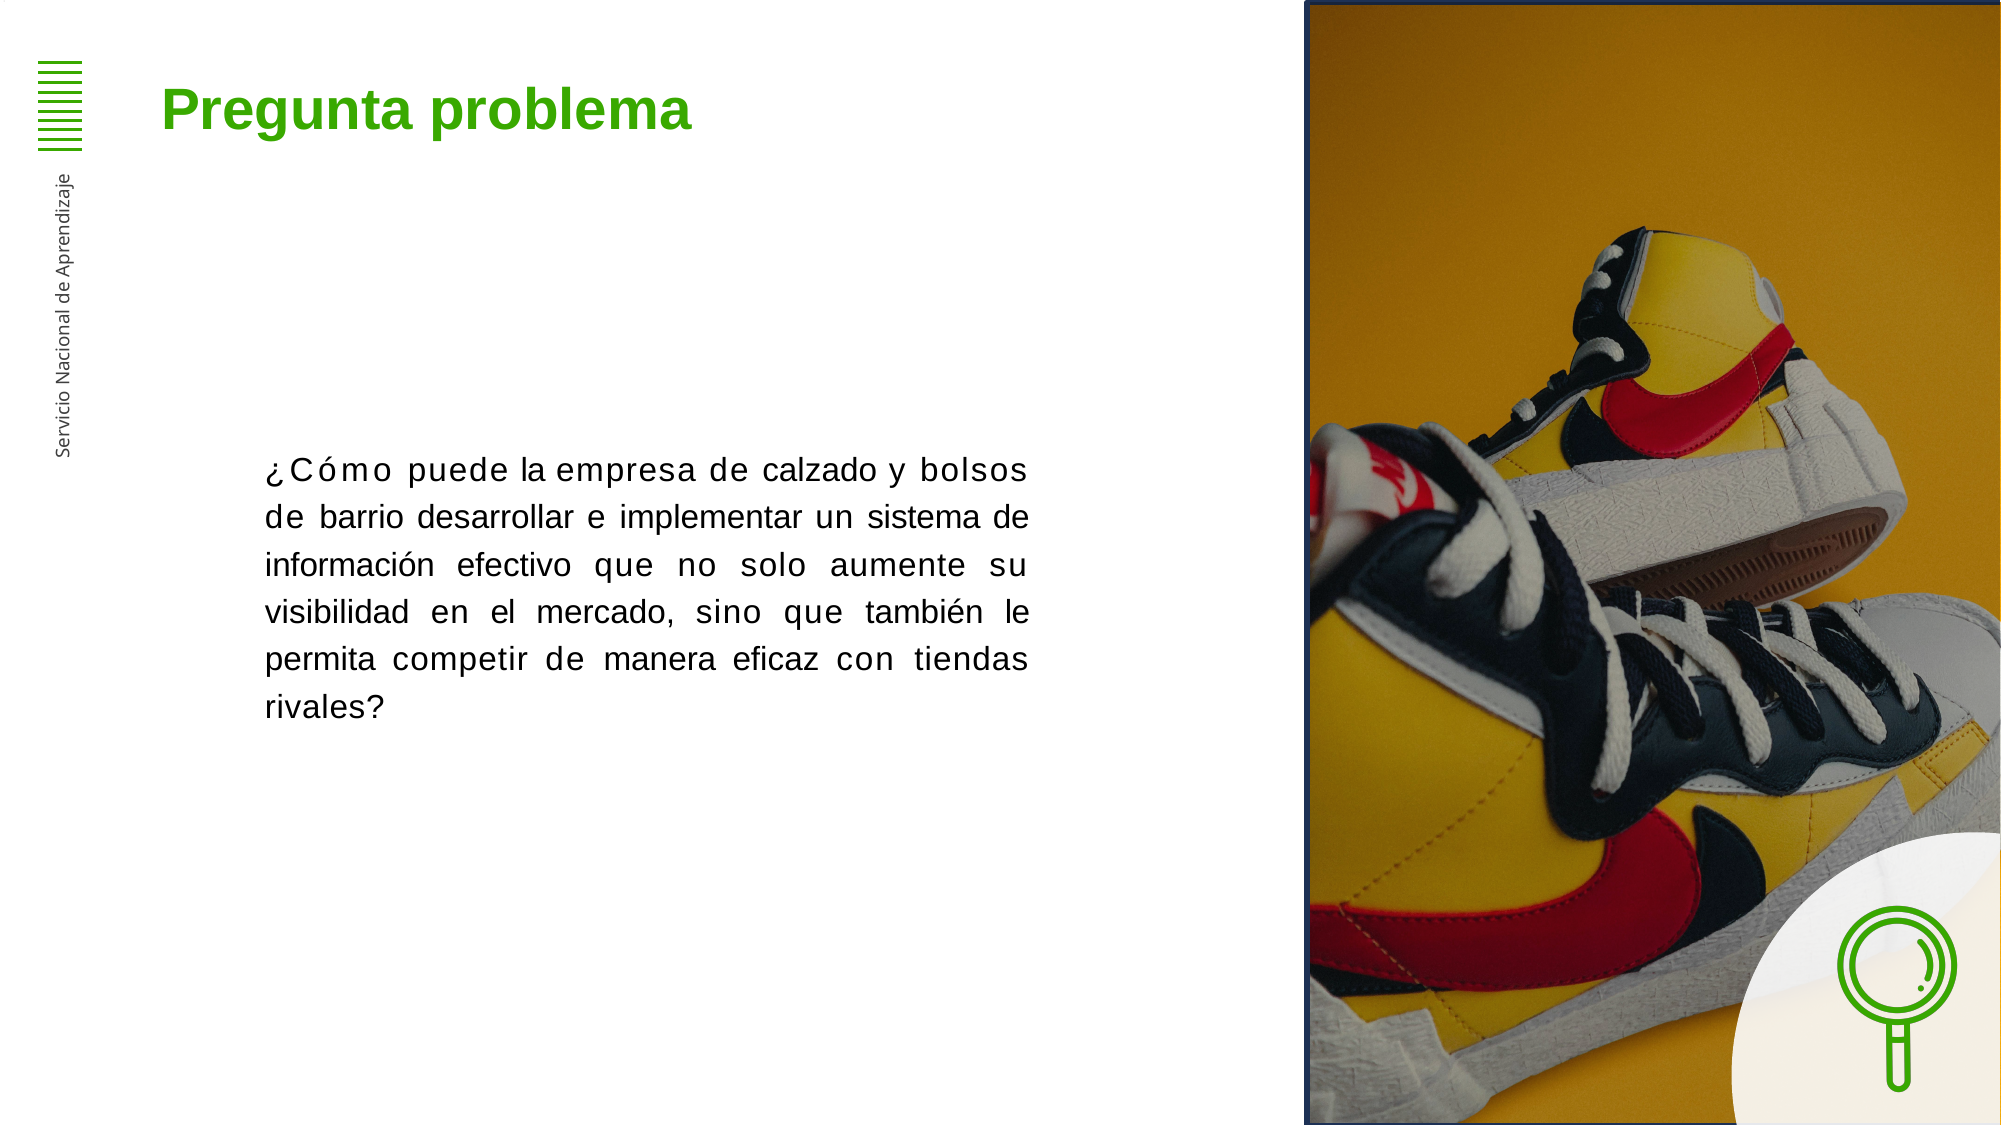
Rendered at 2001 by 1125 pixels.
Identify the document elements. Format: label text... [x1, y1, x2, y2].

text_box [38, 62, 83, 150]
text_box ¿Cómo puede la empresa de calzado y bolsos de barrio desarrollar e implementar un sistema de información efectivo que no solo aumente su visibilidad en el mercado, sino que también le permita competir de manera eficaz con tiendas rivales? [247, 432, 1046, 733]
text_box Servicio Nacional de Aprendizaje [43, 158, 81, 485]
text_box [1731, 832, 2000, 1125]
text_box [1306, 0, 2000, 1125]
picture [1789, 882, 2000, 1096]
text_box Pregunta problema [146, 63, 1697, 149]
